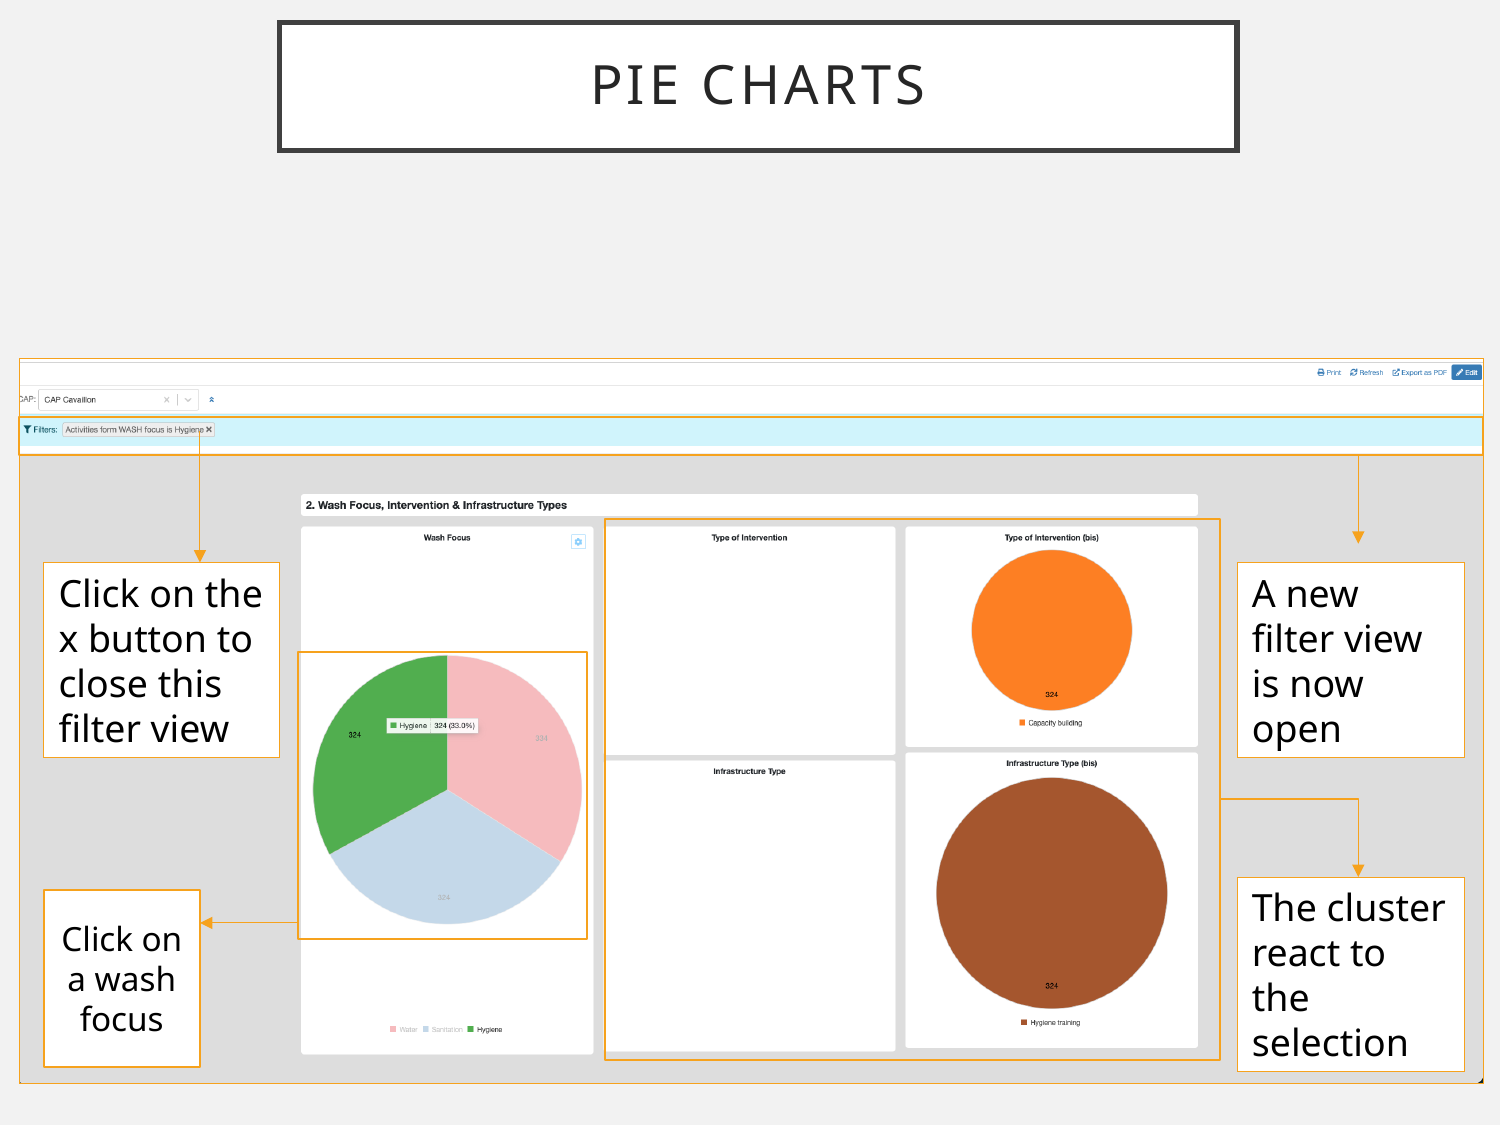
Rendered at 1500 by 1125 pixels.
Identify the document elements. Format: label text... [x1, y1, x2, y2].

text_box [1210, 729, 1368, 869]
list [19, 358, 1484, 1084]
title Pie Charts [277, 20, 1240, 153]
